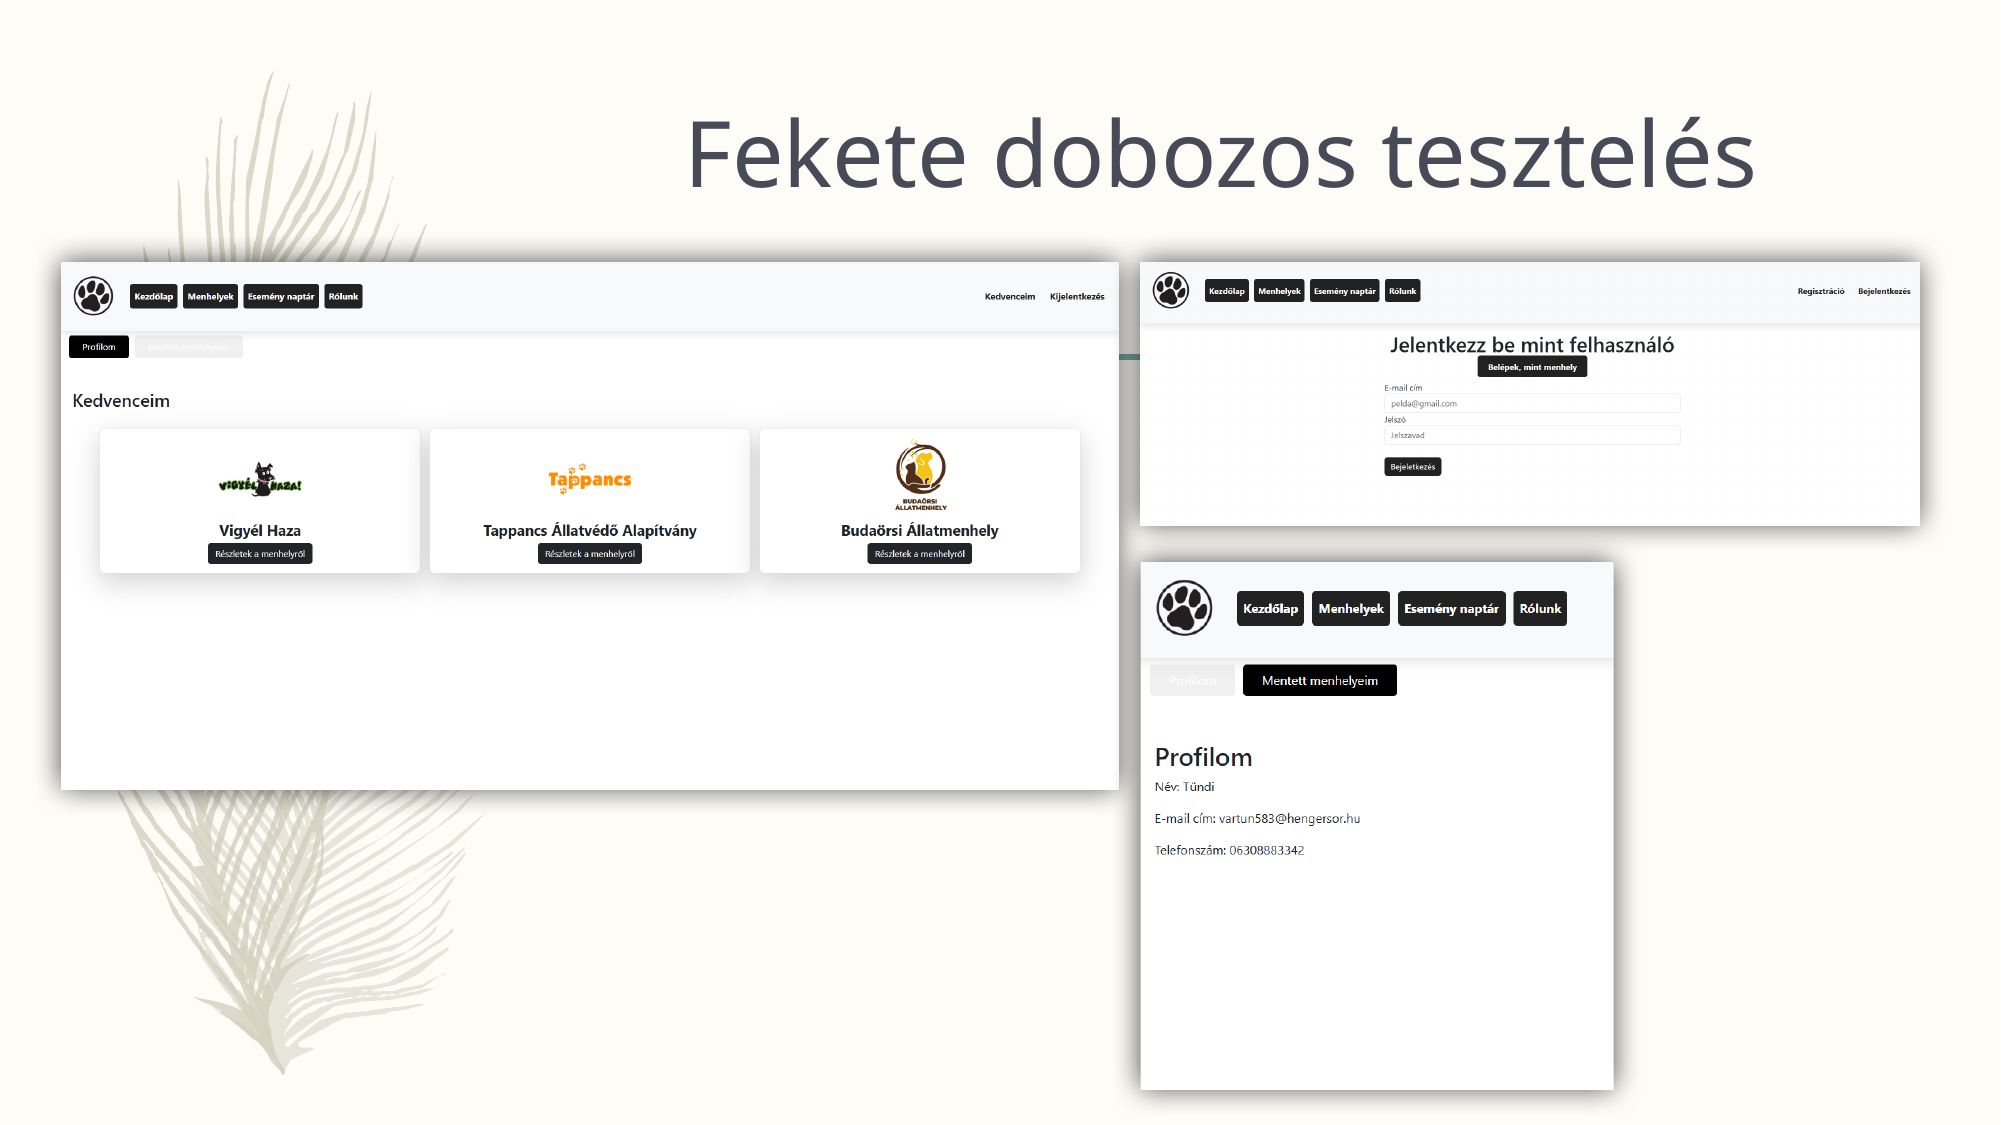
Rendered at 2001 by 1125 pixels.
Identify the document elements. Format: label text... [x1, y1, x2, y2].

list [61, 262, 1119, 791]
picture [1140, 562, 1614, 1090]
picture [1140, 262, 1921, 527]
title Fekete dobozos tesztelés [522, 93, 1920, 246]
